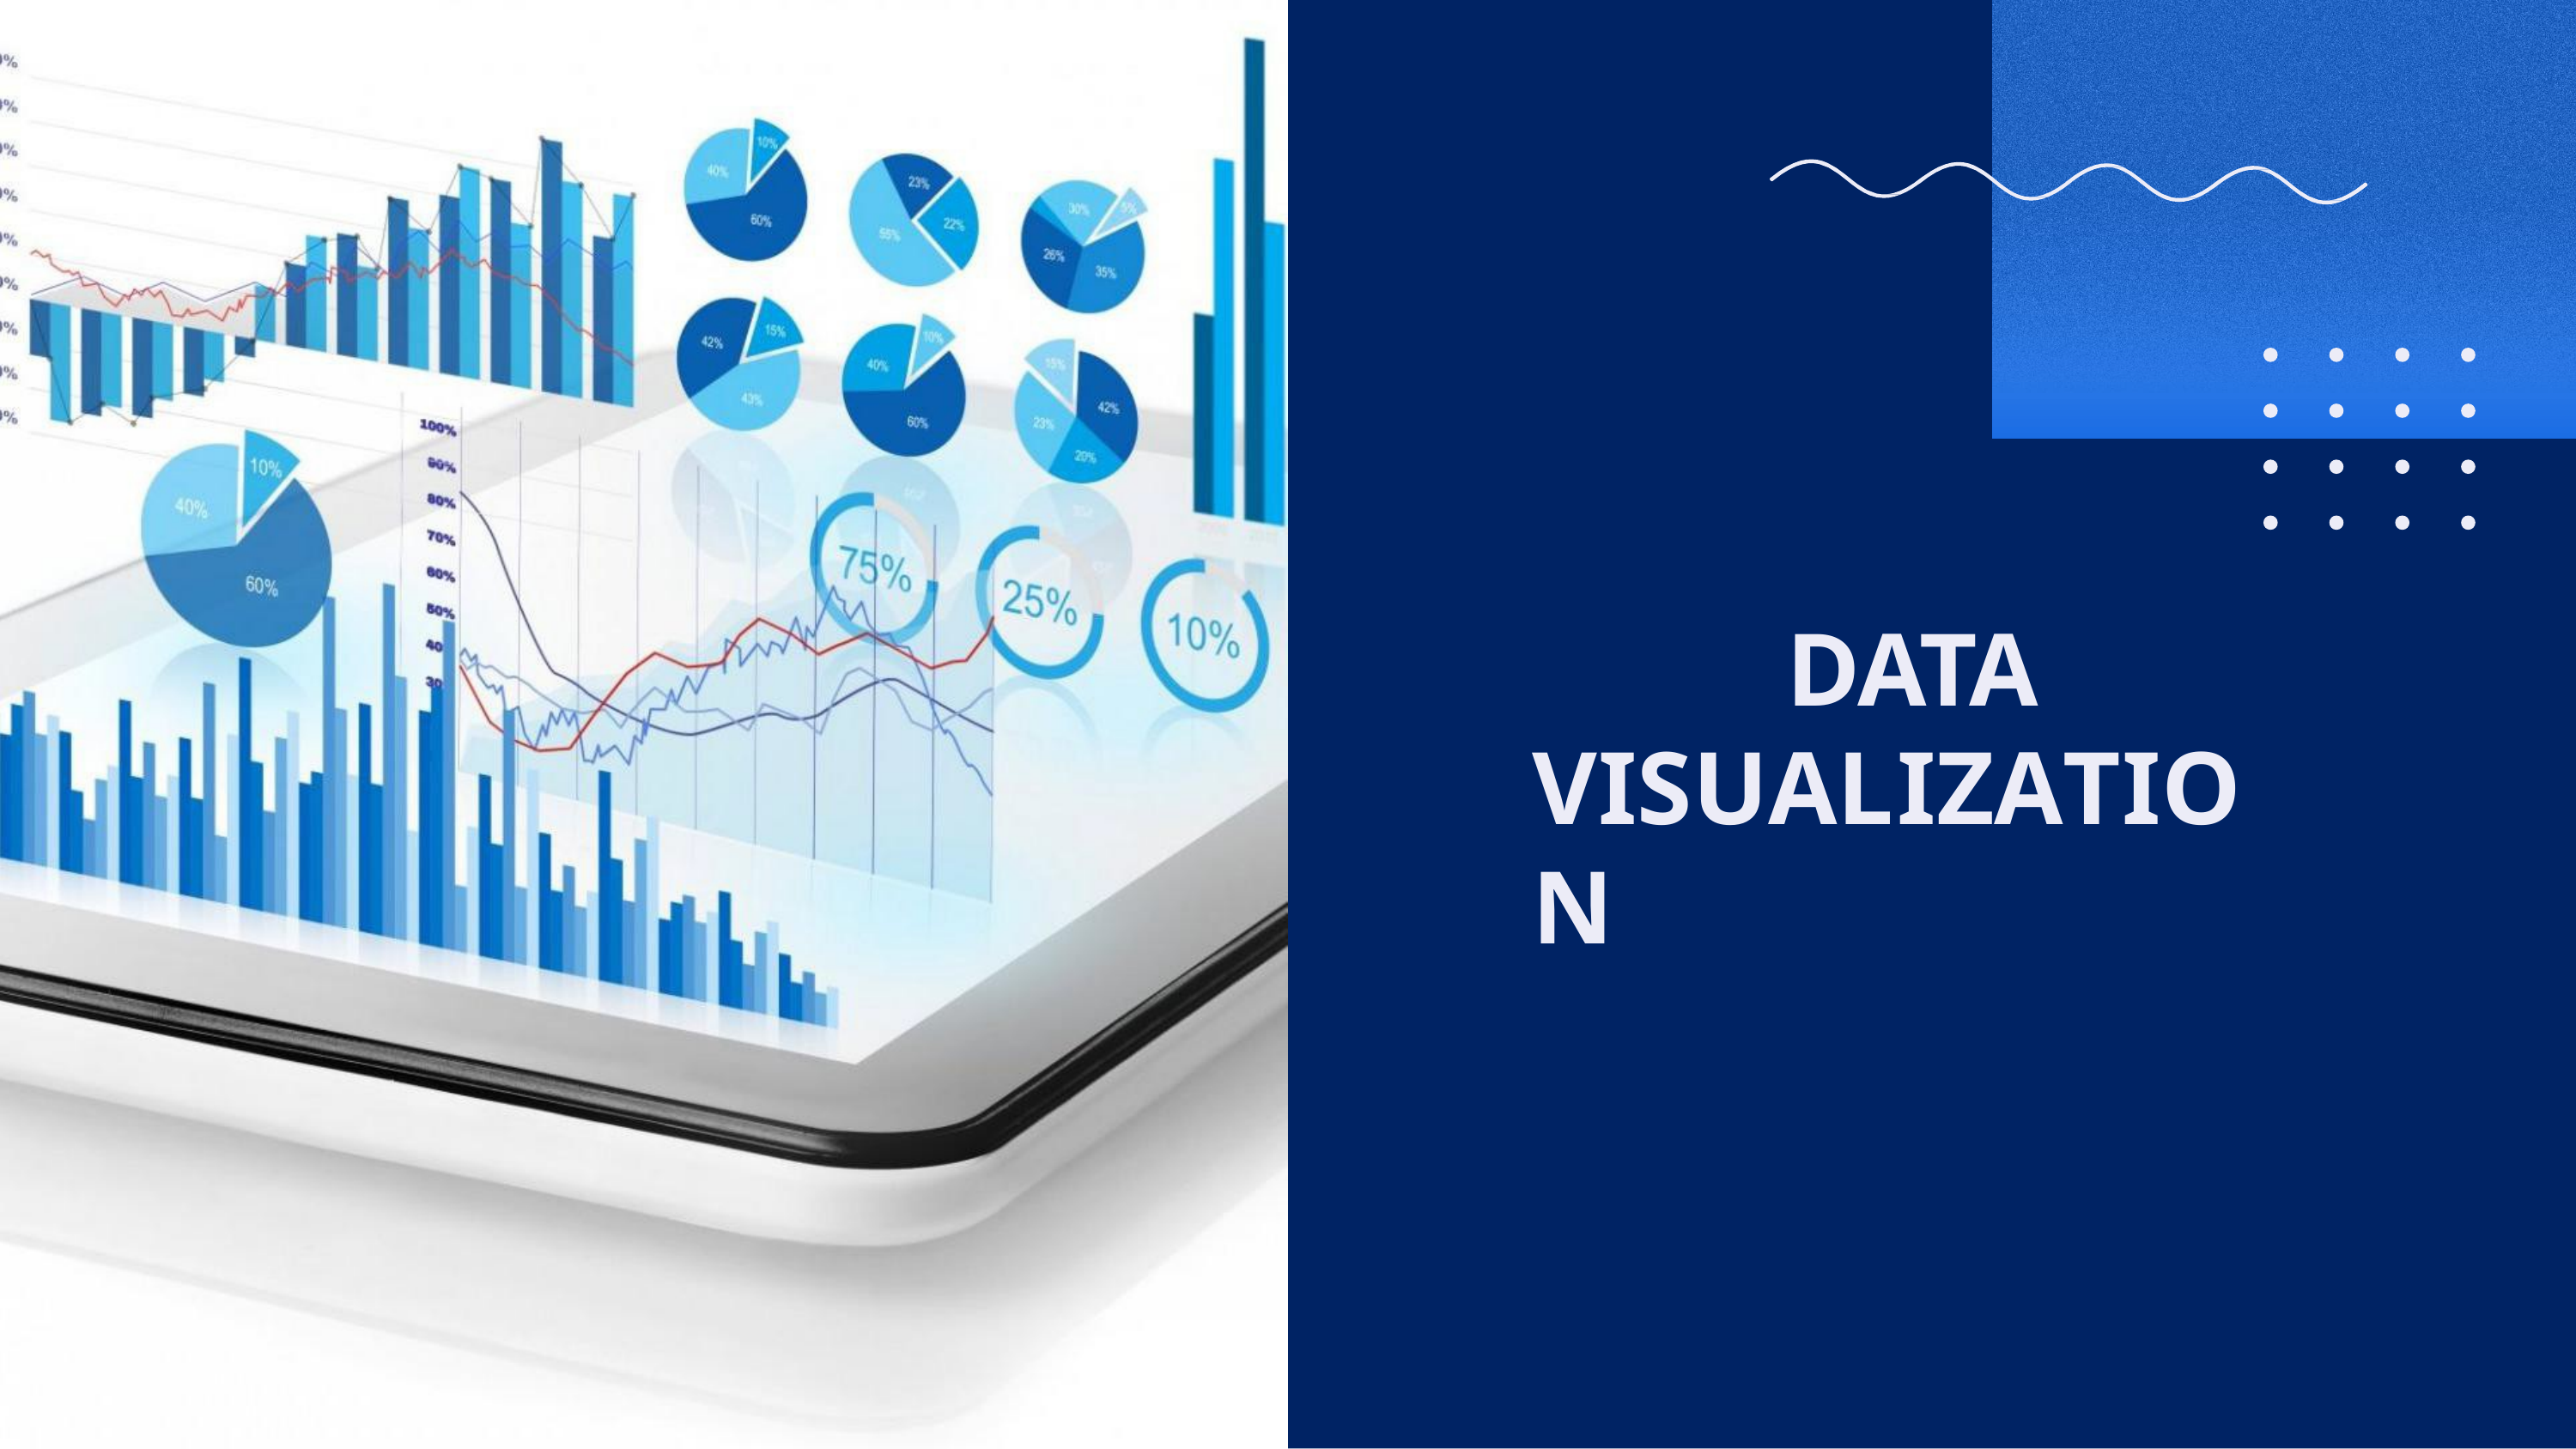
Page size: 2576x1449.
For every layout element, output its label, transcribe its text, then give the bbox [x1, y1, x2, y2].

text_box [2395, 403, 2410, 418]
text_box [2461, 348, 2476, 362]
text_box [2461, 515, 2476, 530]
text_box [2263, 459, 2278, 475]
text_box [2329, 515, 2344, 530]
text_box [2263, 403, 2278, 418]
text_box [2461, 403, 2476, 418]
text_box [2263, 515, 2278, 530]
text_box [2395, 348, 2410, 362]
text_box [2329, 459, 2344, 475]
text_box [2395, 515, 2410, 530]
title DATA VISUALIZATION [1530, 599, 2295, 964]
text_box [2461, 459, 2476, 475]
text_box [2263, 348, 2278, 362]
text_box [2329, 348, 2344, 362]
text_box [2329, 403, 2344, 418]
text_box [1992, 0, 2576, 439]
text_box [1770, 159, 2368, 205]
text_box [2395, 459, 2410, 475]
text_box [0, 0, 1288, 1449]
